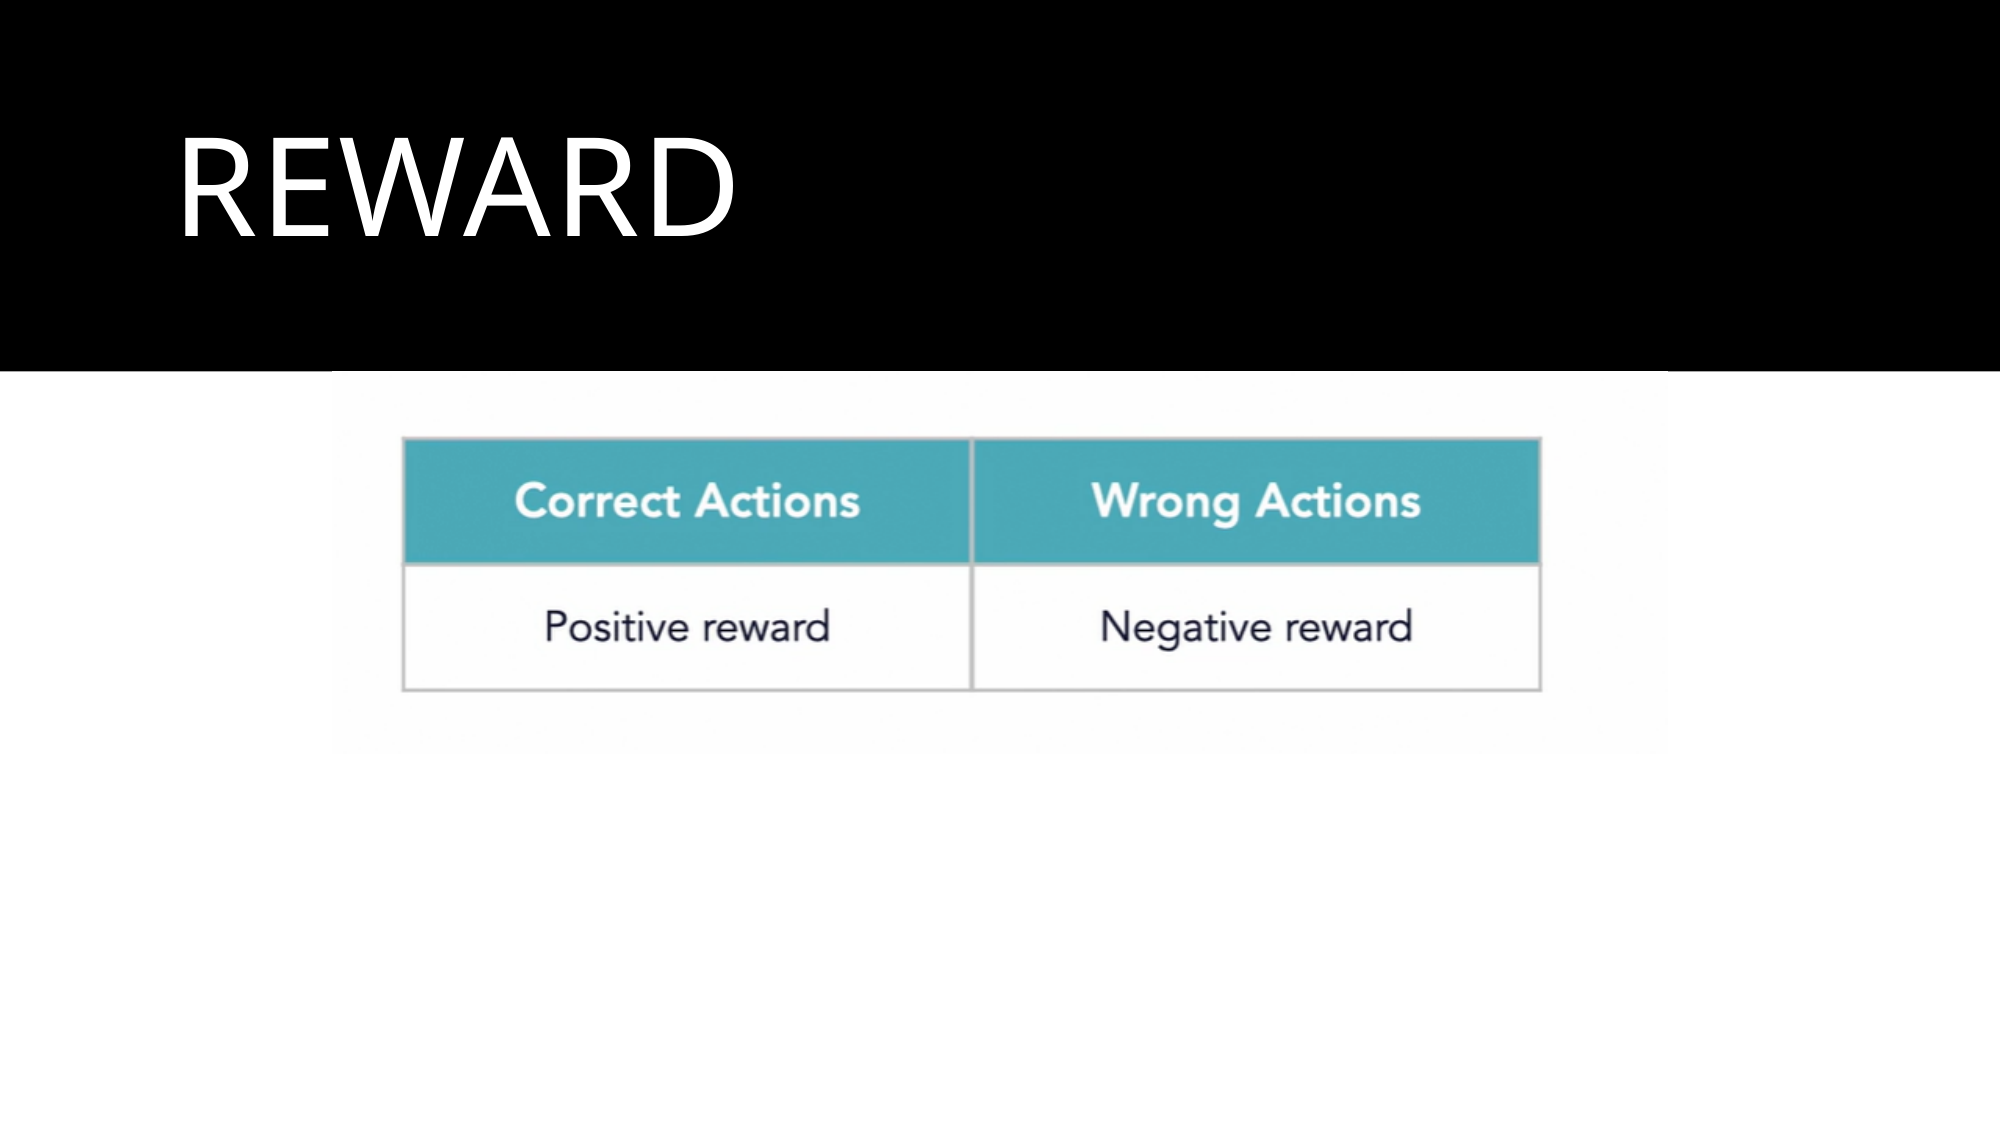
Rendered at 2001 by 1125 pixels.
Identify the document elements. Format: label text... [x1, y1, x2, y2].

title Reward [157, 52, 1842, 332]
picture [332, 371, 1668, 754]
